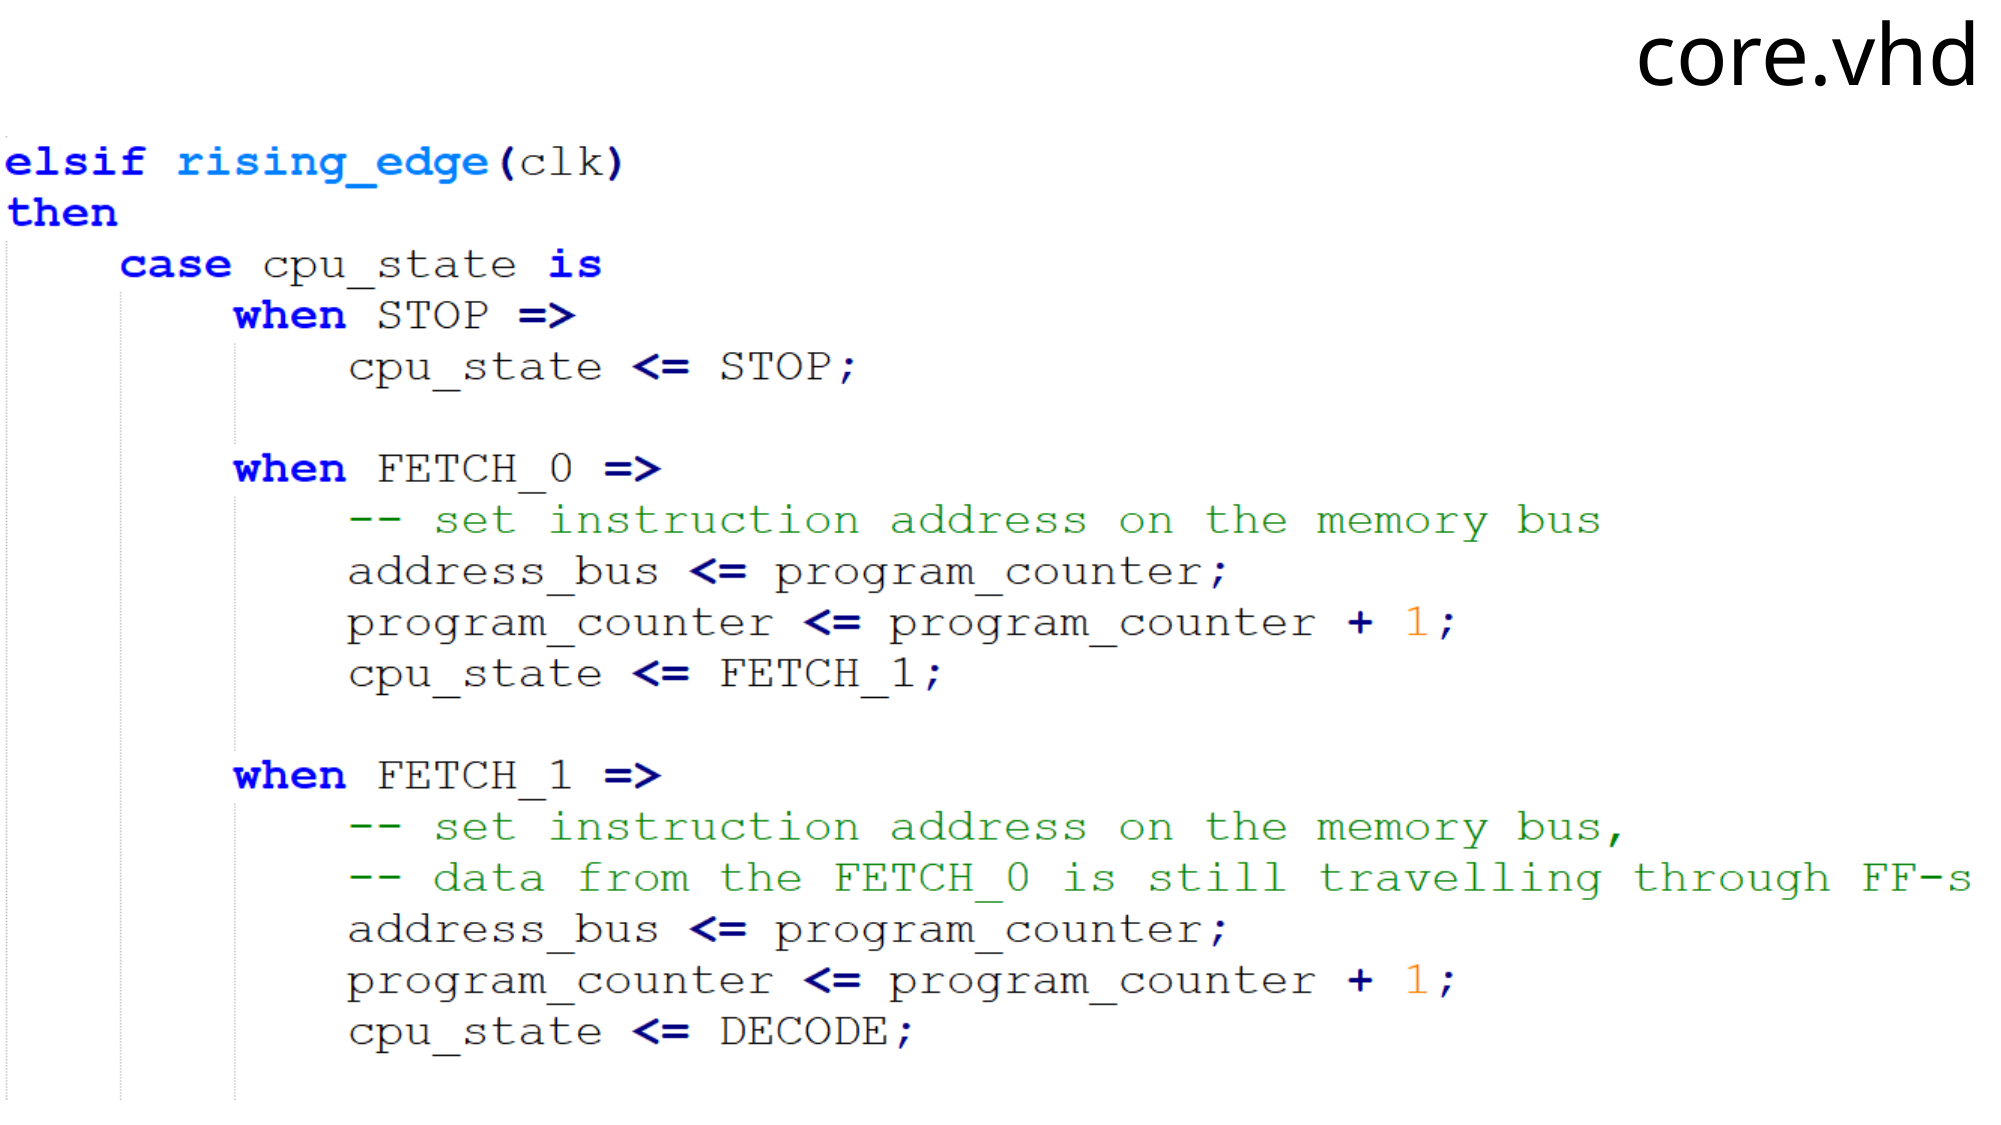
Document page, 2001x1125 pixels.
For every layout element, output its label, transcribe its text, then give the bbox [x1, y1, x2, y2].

title core.vhd [1620, 0, 2000, 117]
picture [0, 136, 2000, 1100]
